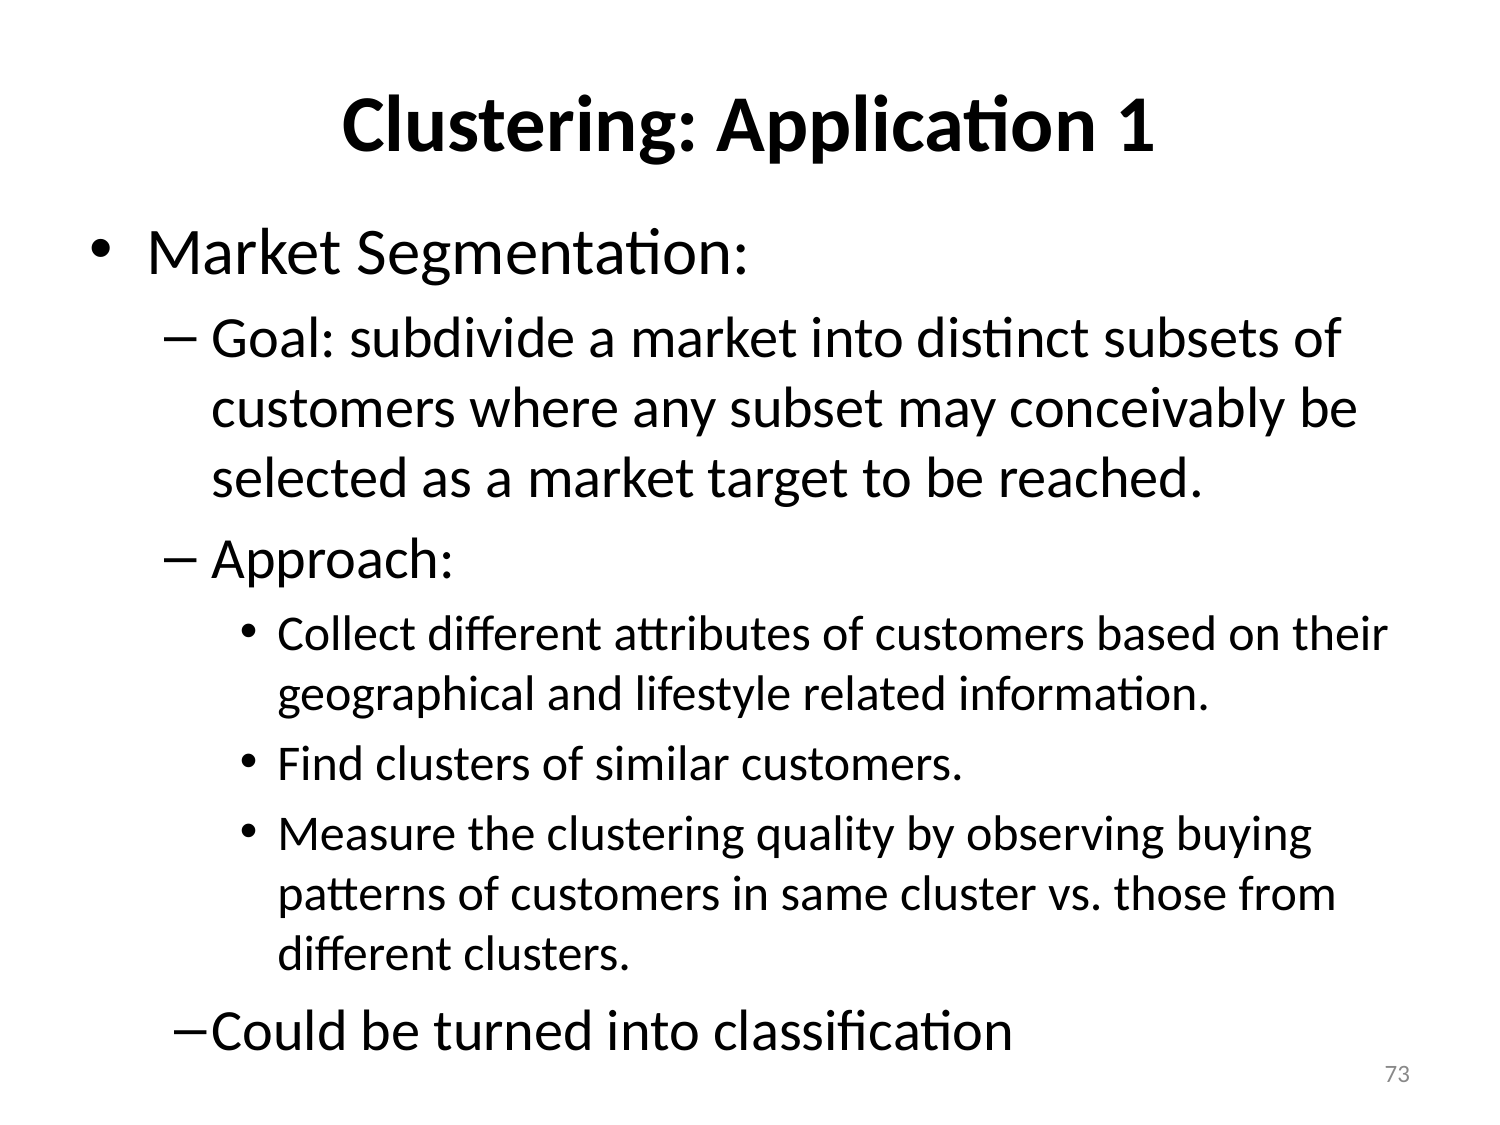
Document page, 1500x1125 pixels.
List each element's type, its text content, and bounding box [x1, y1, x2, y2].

list Market Segmentation: Goal: subdivide a market into distinct subsets of customers where any subset may conceivably be selected as a market target to be reached. Approach: Collect different attributes of customers based on their geographical and lifestyle related information. Find clusters of similar customers. Measure the clustering quality by observing buying patterns of customers in same cluster vs. those from different clusters. Could be turned into classification [74, 199, 1417, 1101]
slide_number 73 [1074, 1042, 1425, 1103]
title Clustering: Application 1 [112, 62, 1388, 176]
